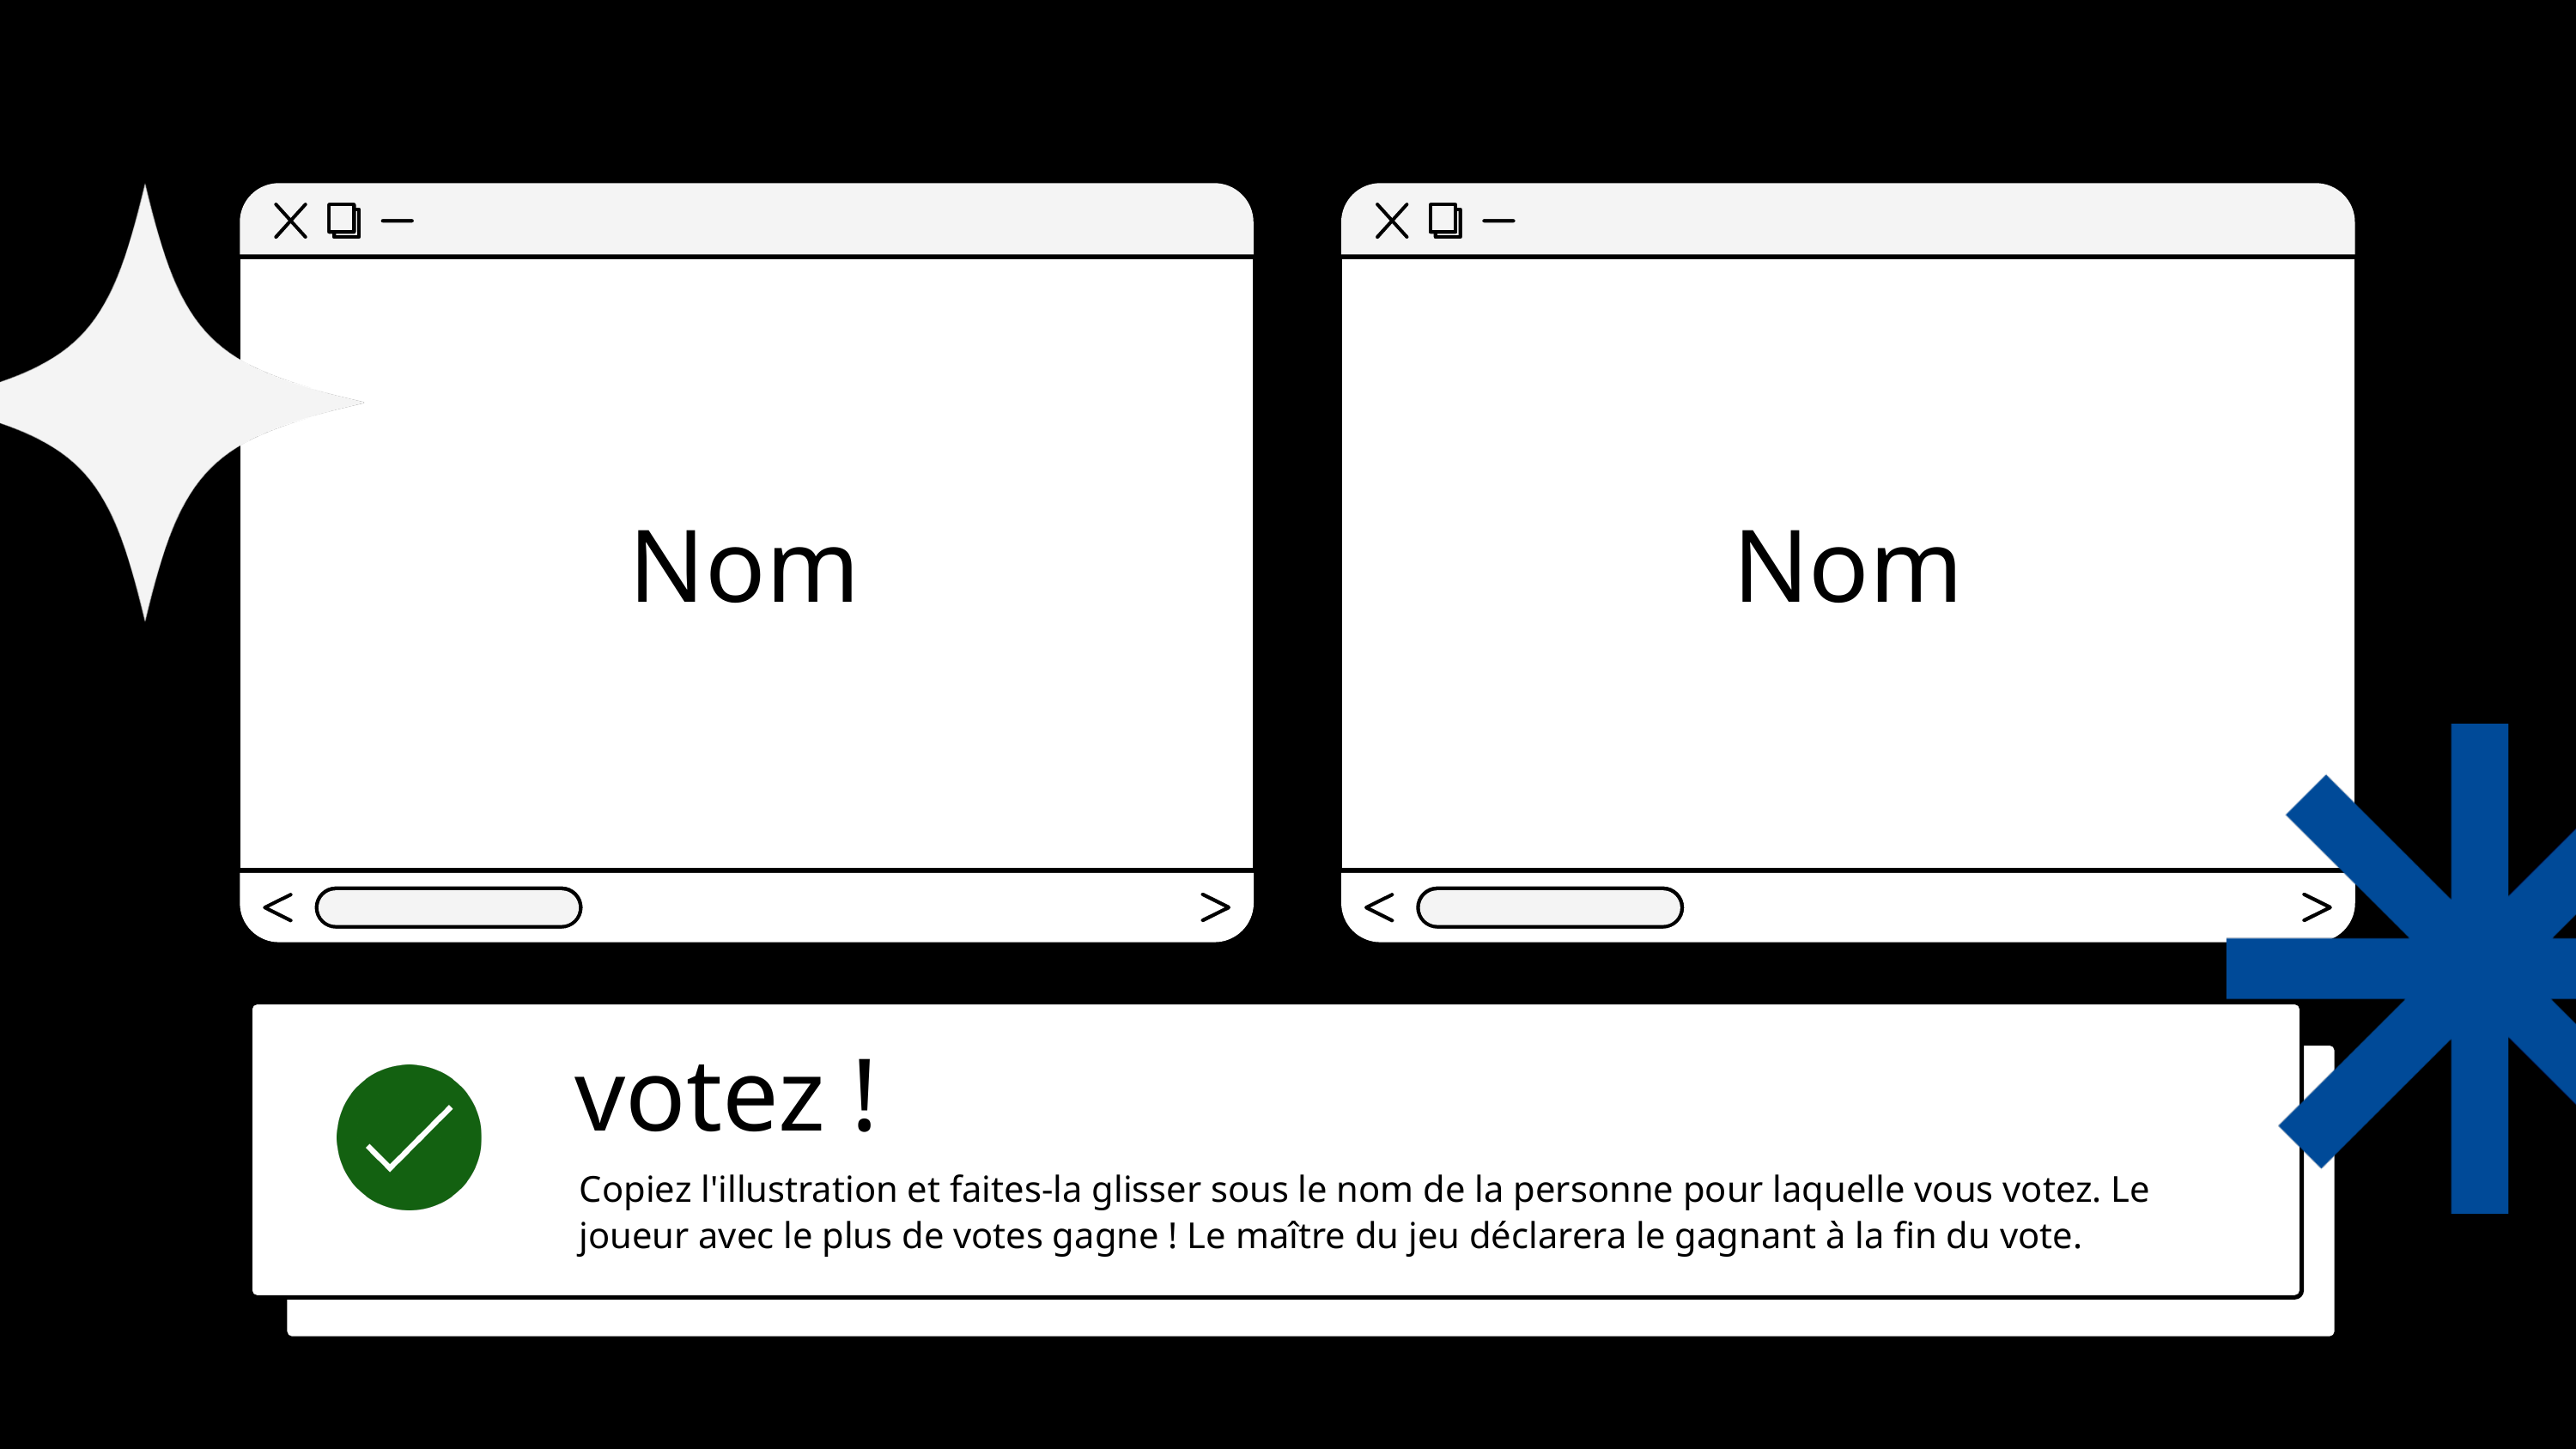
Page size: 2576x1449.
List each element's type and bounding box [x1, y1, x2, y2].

text_box [0, 183, 231, 622]
text_box [247, 999, 2339, 1342]
text_box [2226, 724, 2576, 1214]
text_box [235, 179, 1258, 947]
text_box [574, 1027, 2227, 1253]
text_box [1337, 179, 2360, 947]
